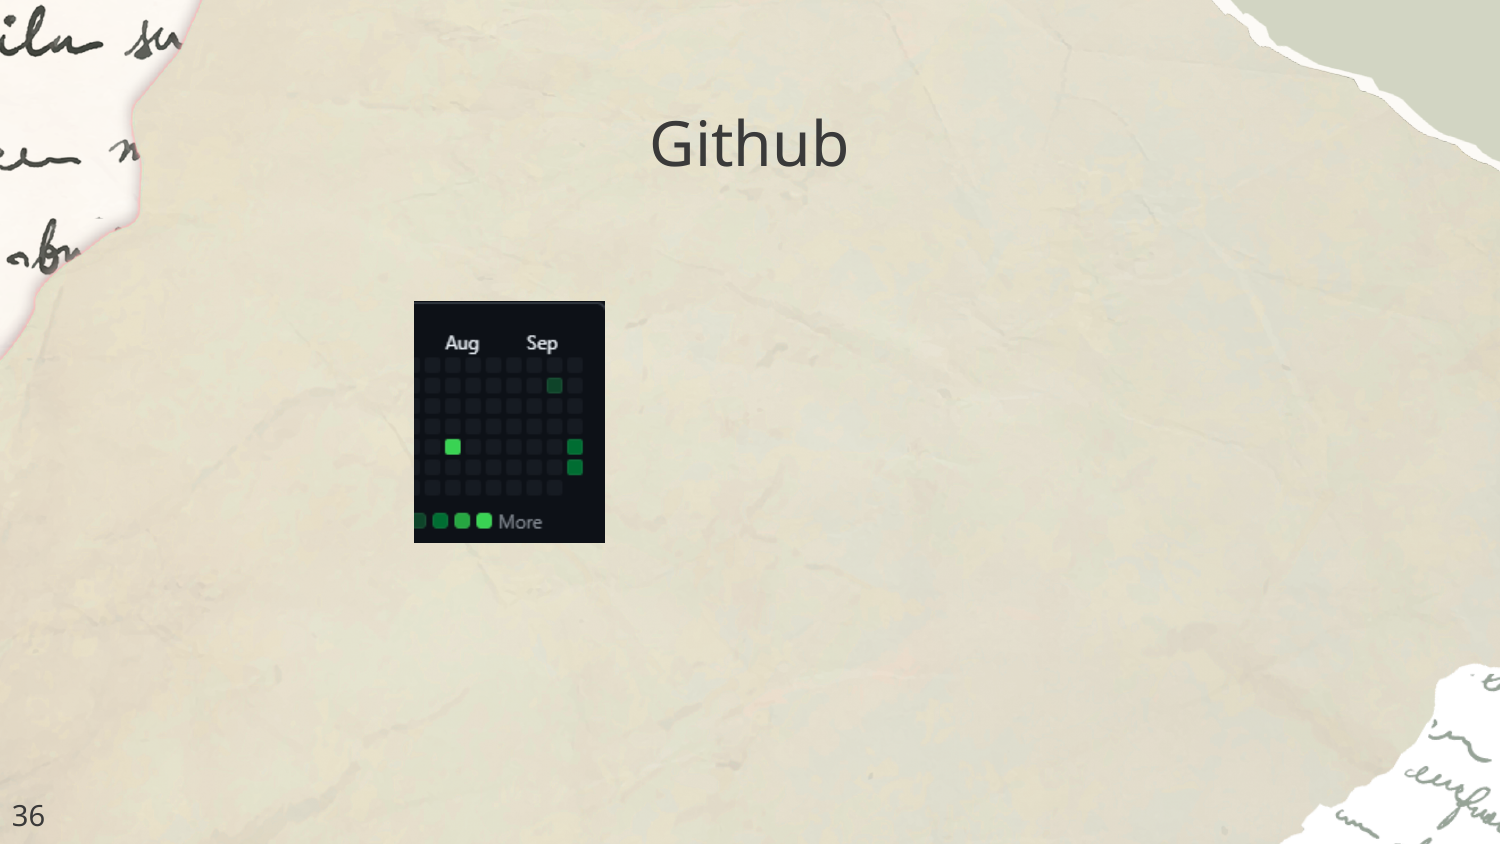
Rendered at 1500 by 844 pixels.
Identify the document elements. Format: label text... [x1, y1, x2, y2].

title Github [116, 88, 1383, 186]
text_box 36 [0, 777, 64, 842]
picture [0, 0, 1500, 844]
